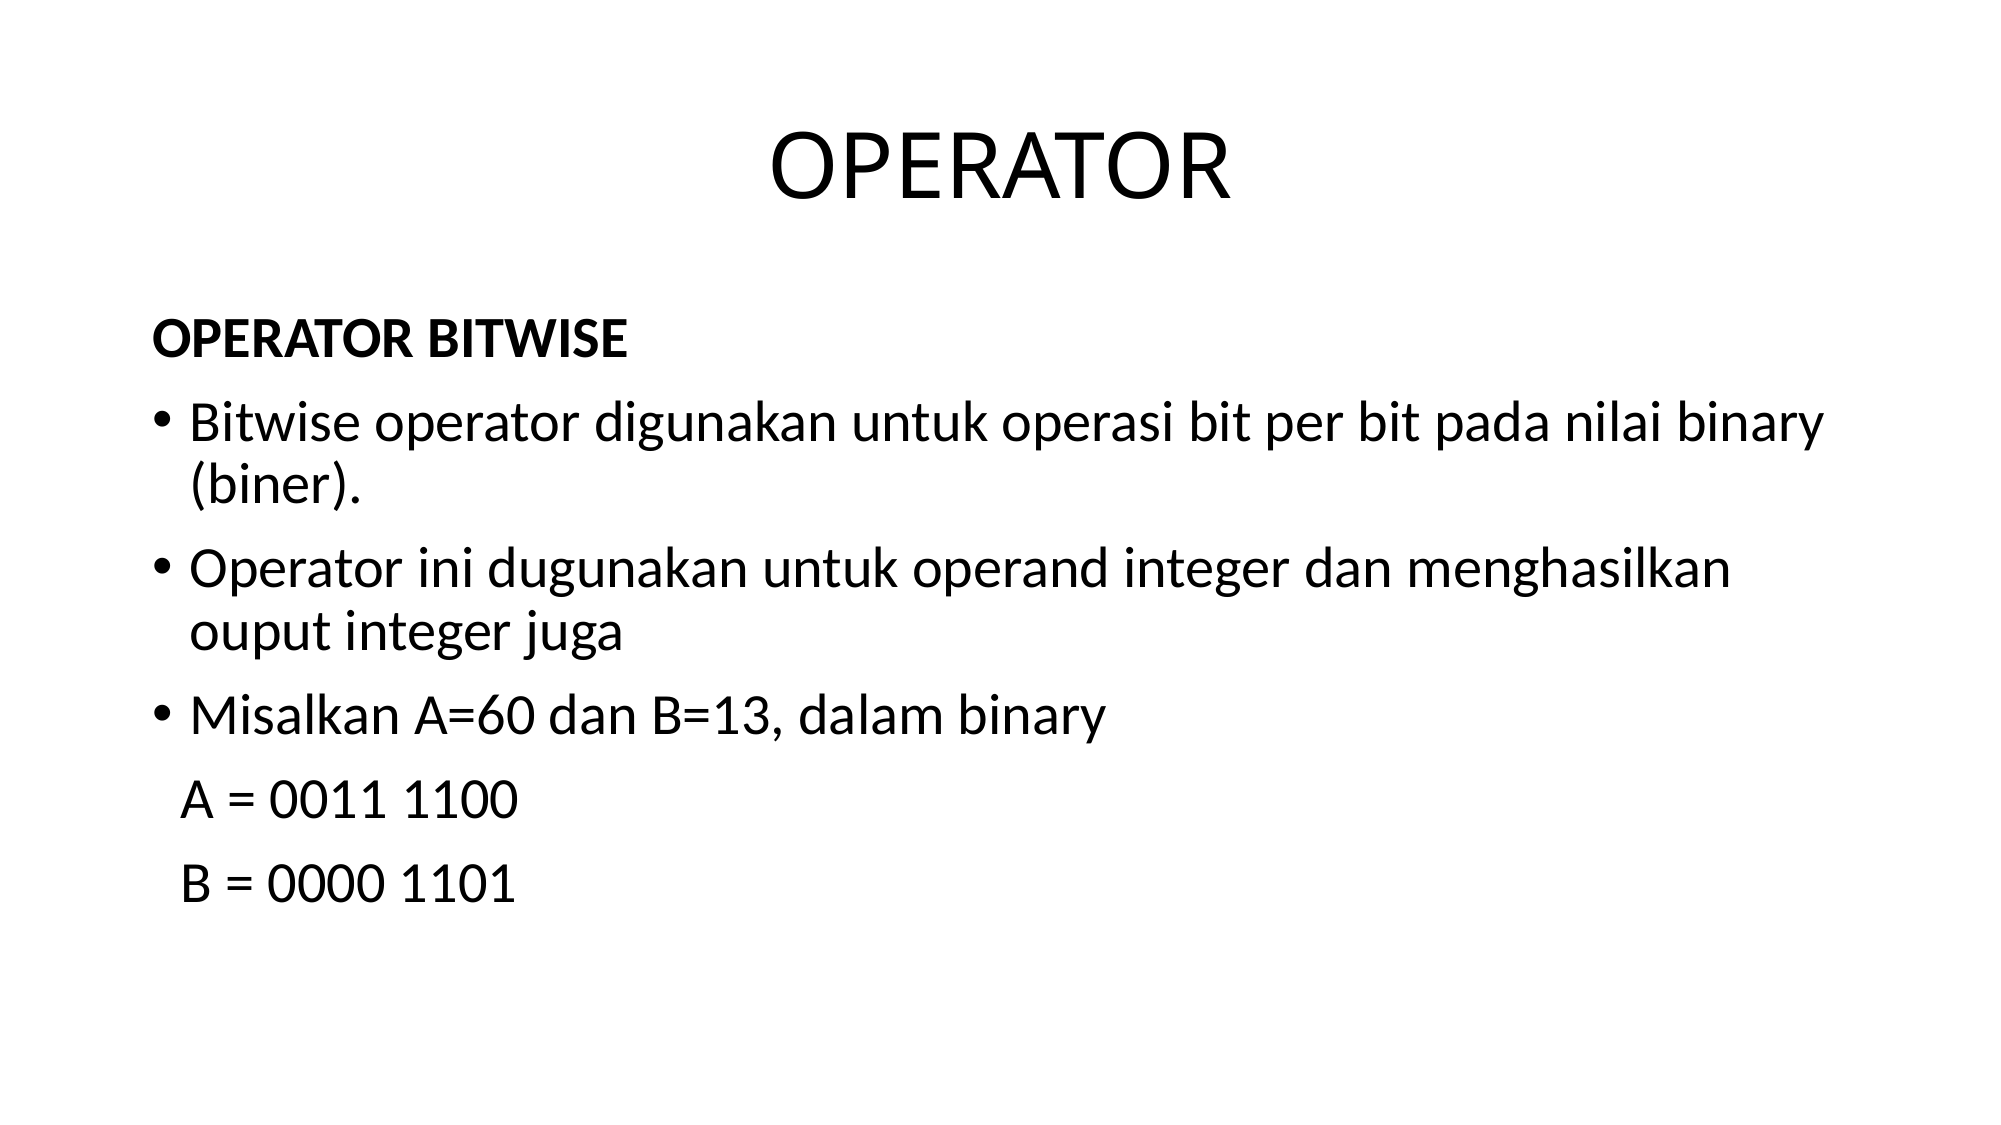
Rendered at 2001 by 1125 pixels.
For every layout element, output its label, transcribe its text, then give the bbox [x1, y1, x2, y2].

title OPERATOR [137, 59, 1863, 278]
list OPERATOR BITWISE Bitwise operator digunakan untuk operasi bit per bit pada nilai binary (biner). Operator ini dugunakan untuk operand integer dan menghasilkan ouput integer juga Misalkan A=60 dan B=13, dalam binary A = 0011 1100 B = 0000 1101 [137, 299, 1863, 1014]
